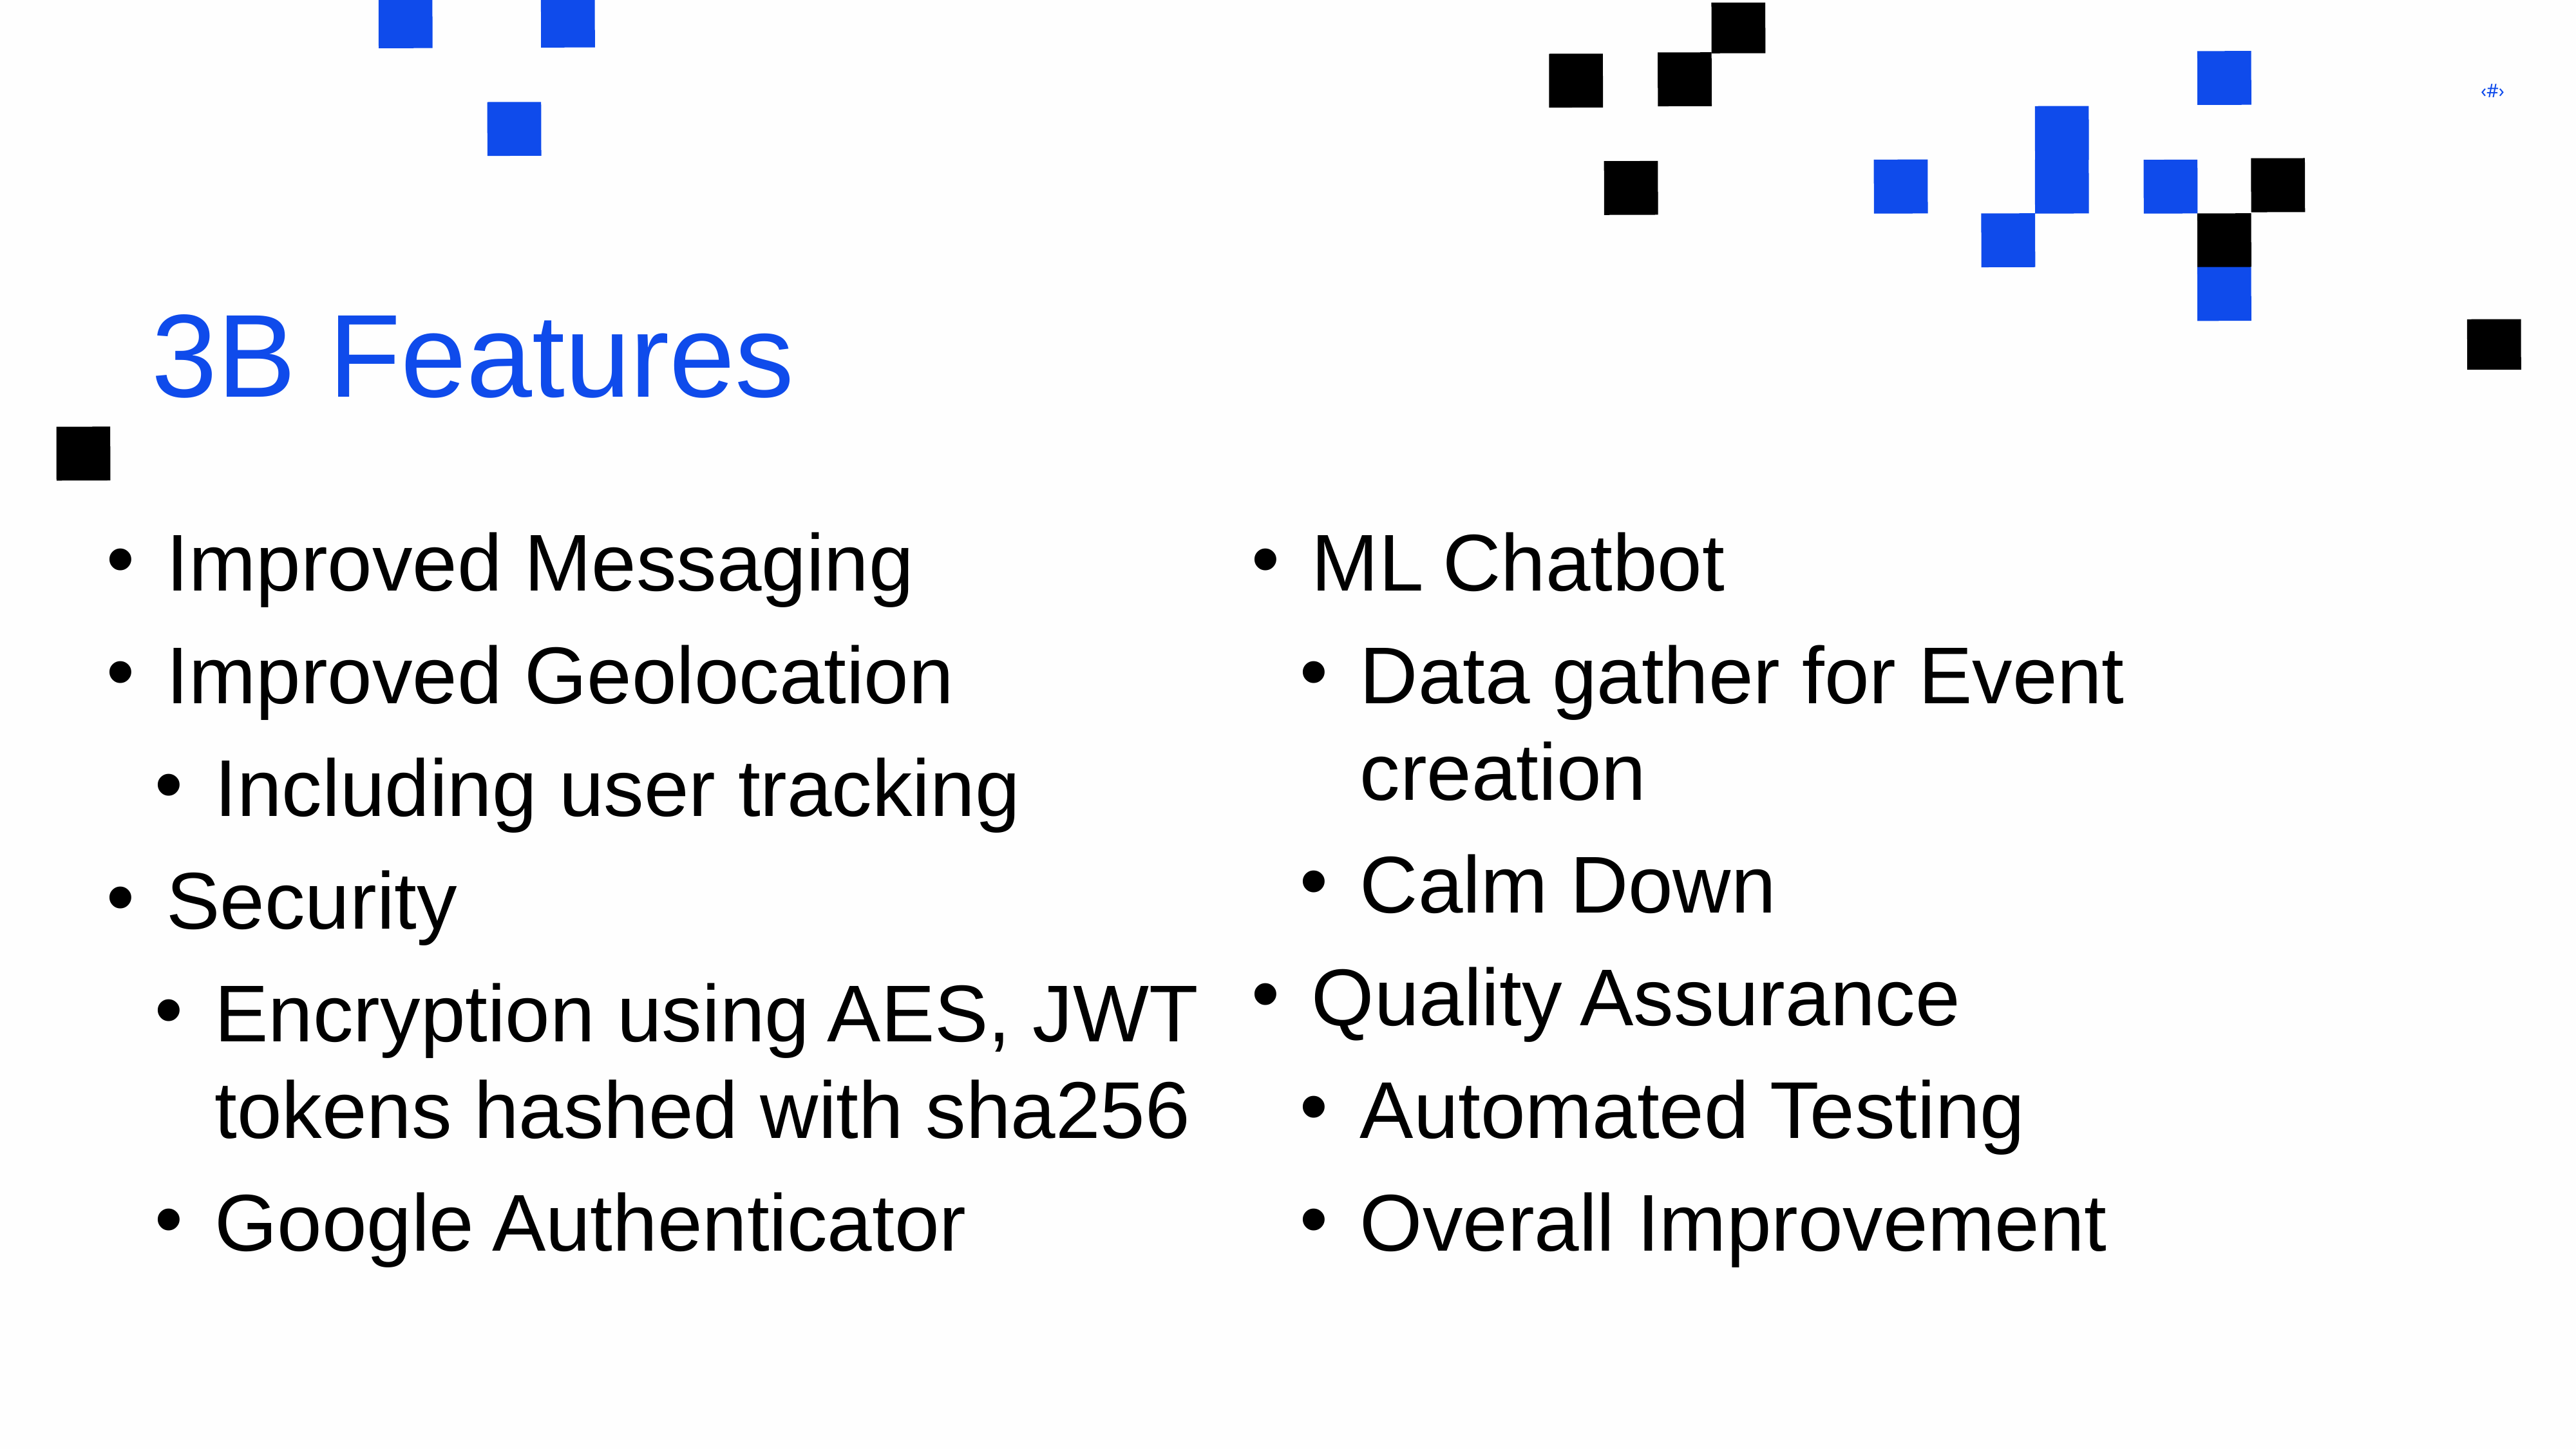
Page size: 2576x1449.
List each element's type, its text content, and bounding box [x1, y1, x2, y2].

title 3B Features [142, 254, 1247, 500]
list Improved Messaging Improved Geolocation Including user tracking Security Encryption using AES, JWT tokens hashed with sha256 Google Authenticator ML Chatbot Data gather for Event creation Calm Down Quality Assurance Automated Testing Overall Improvement [72, 500, 2382, 1335]
